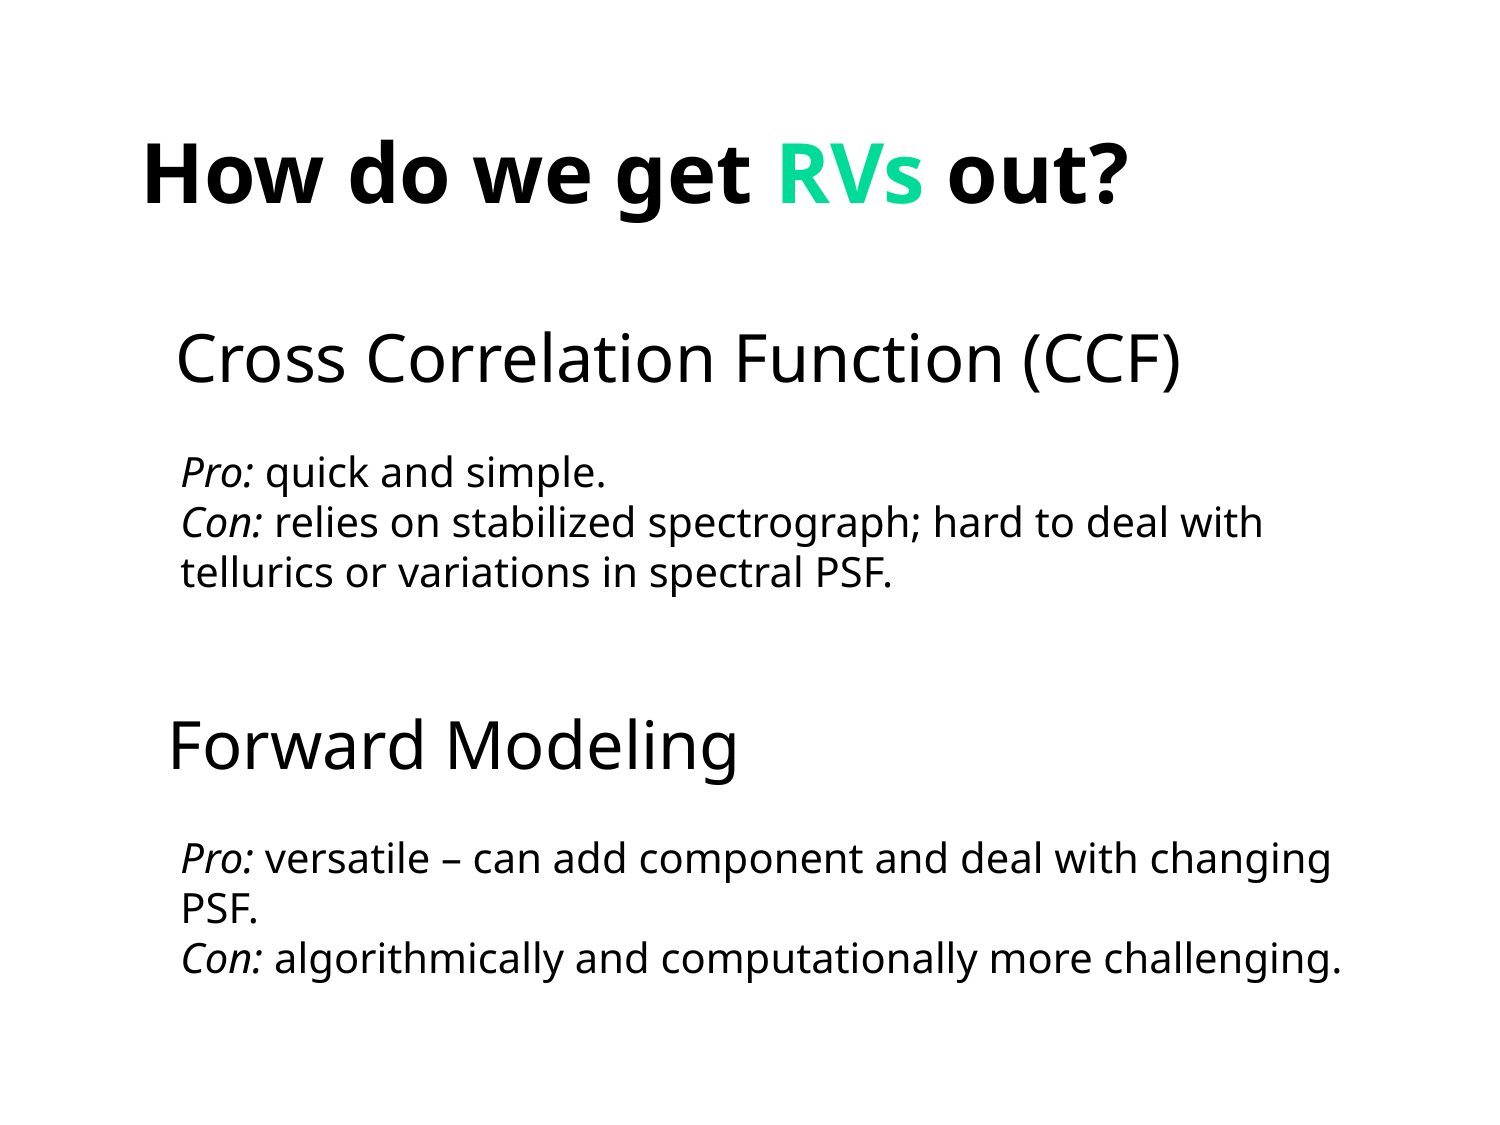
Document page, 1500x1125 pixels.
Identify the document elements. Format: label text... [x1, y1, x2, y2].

text_box Pro: versatile – can add component and deal with changing PSF. Con: algorithmically and computationally more challenging. [165, 824, 1427, 990]
text_box How do we get RVs out? [125, 113, 1145, 228]
text_box Pro: quick and simple. Con: relies on stabilized spectrograph; hard to deal with tellurics or variations in spectral PSF. [165, 438, 1393, 604]
text_box Forward Modeling [152, 695, 756, 791]
text_box Cross Correlation Function (CCF) [160, 308, 1198, 404]
